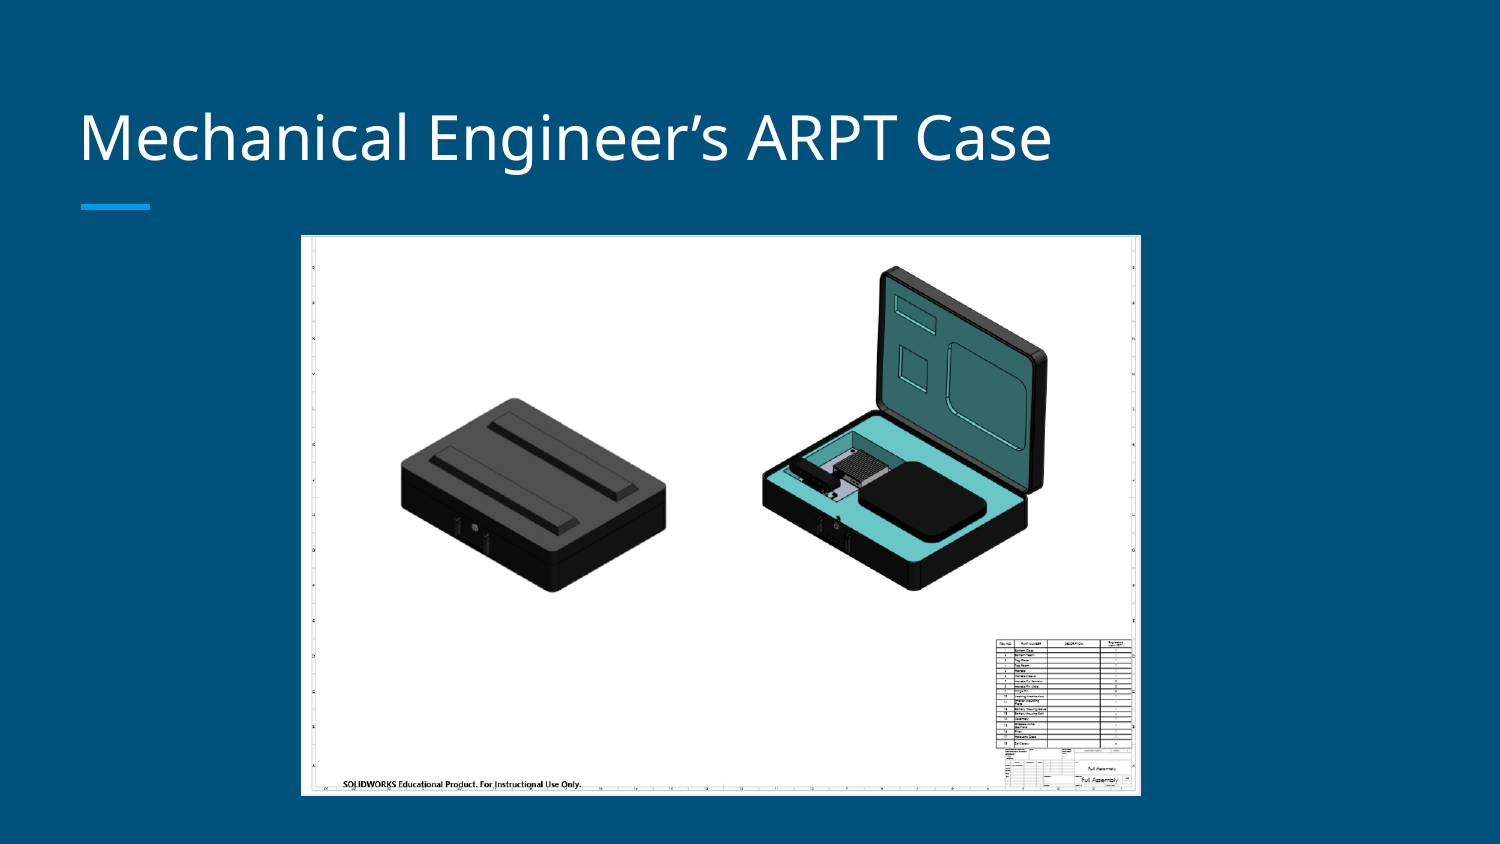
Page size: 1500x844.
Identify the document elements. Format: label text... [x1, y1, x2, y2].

picture [302, 236, 1140, 795]
title Mechanical Engineer’s ARPT Case [63, 75, 1437, 188]
